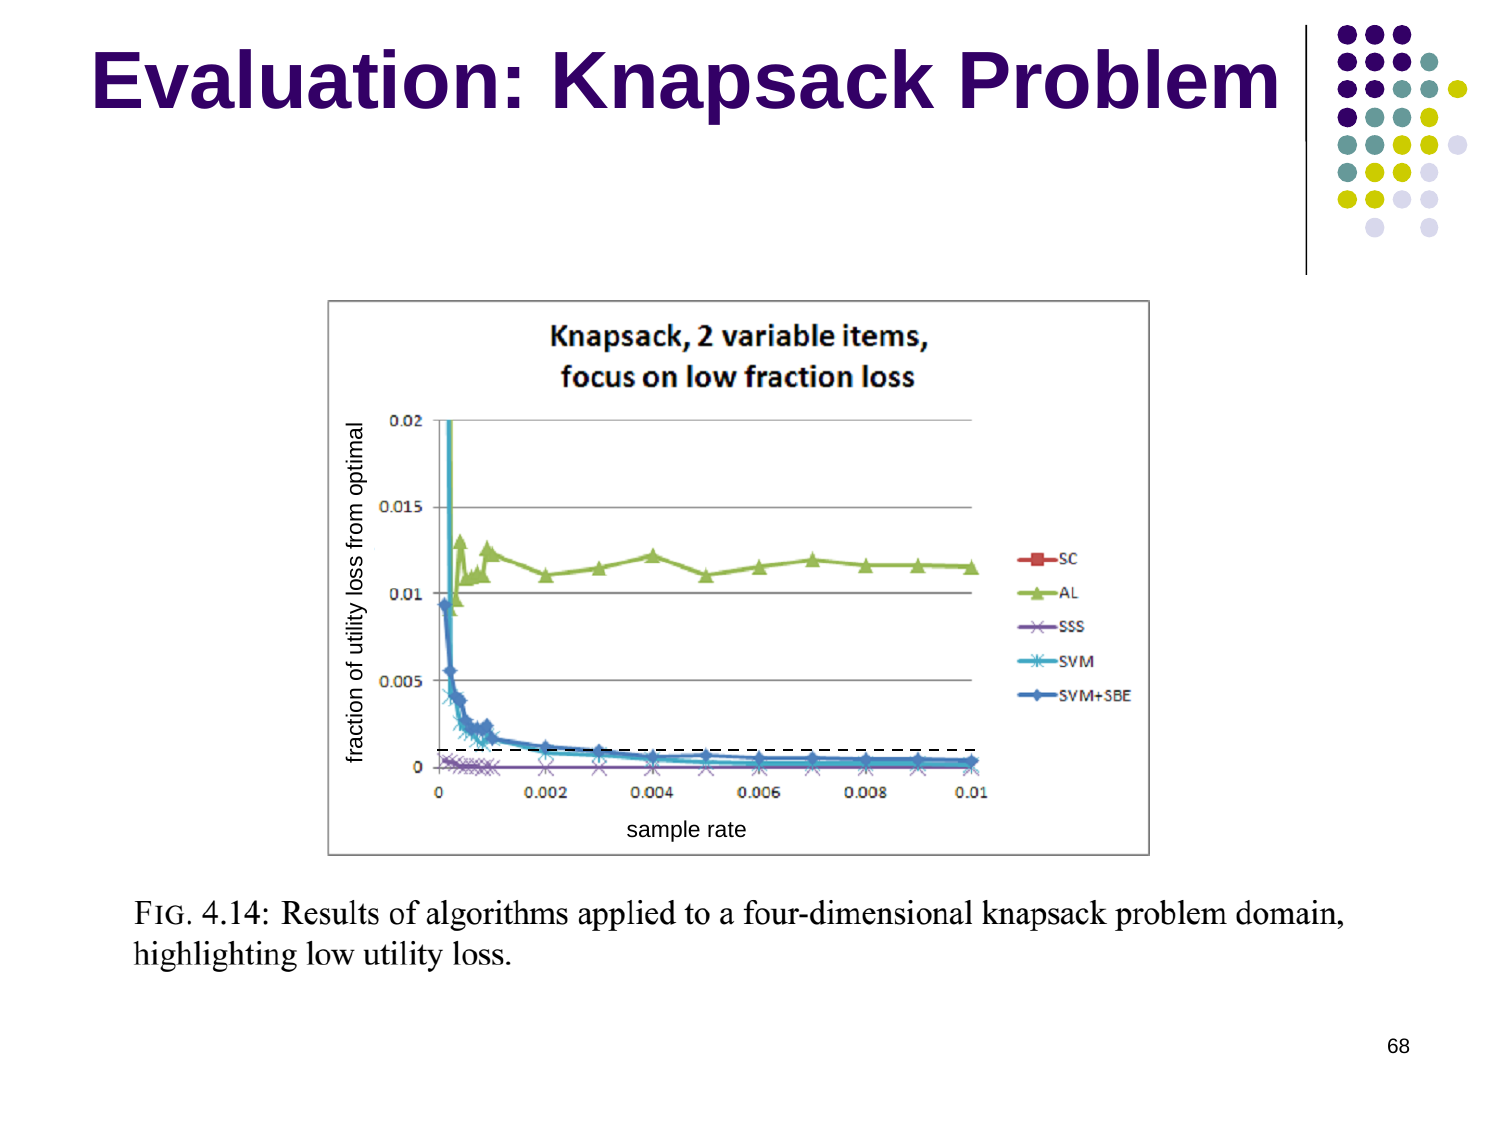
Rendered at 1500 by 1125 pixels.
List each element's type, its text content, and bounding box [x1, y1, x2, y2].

picture [124, 291, 1351, 977]
title Evaluation: Knapsack Problem [75, 20, 1313, 233]
slide_number 68 [1074, 1024, 1426, 1101]
